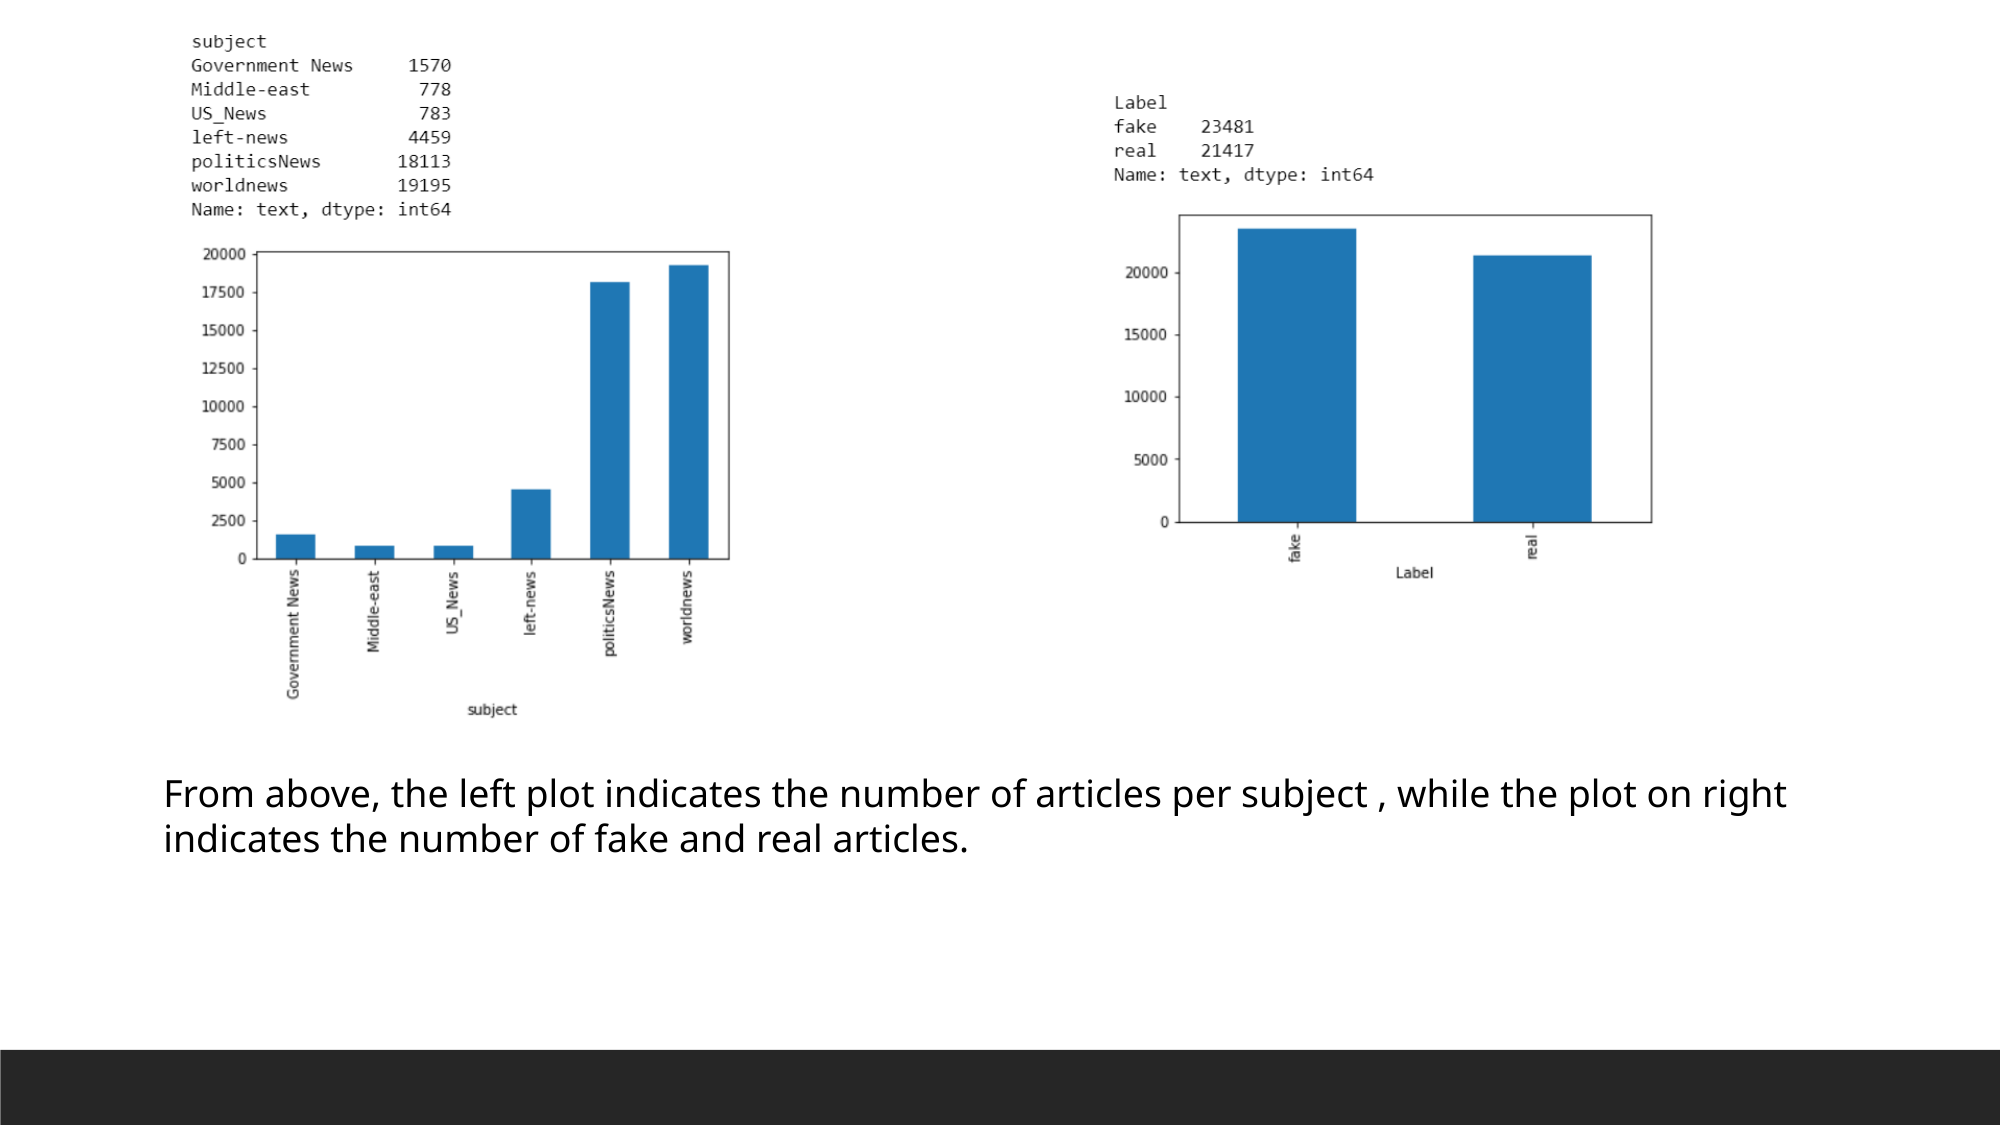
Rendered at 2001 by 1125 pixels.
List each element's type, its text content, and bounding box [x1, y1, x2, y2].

picture [181, 35, 759, 737]
text_box From above, the left plot indicates the number of articles per subject , while the plot on right indicates the number of fake and real articles. [148, 762, 1819, 868]
picture [1093, 92, 1690, 595]
